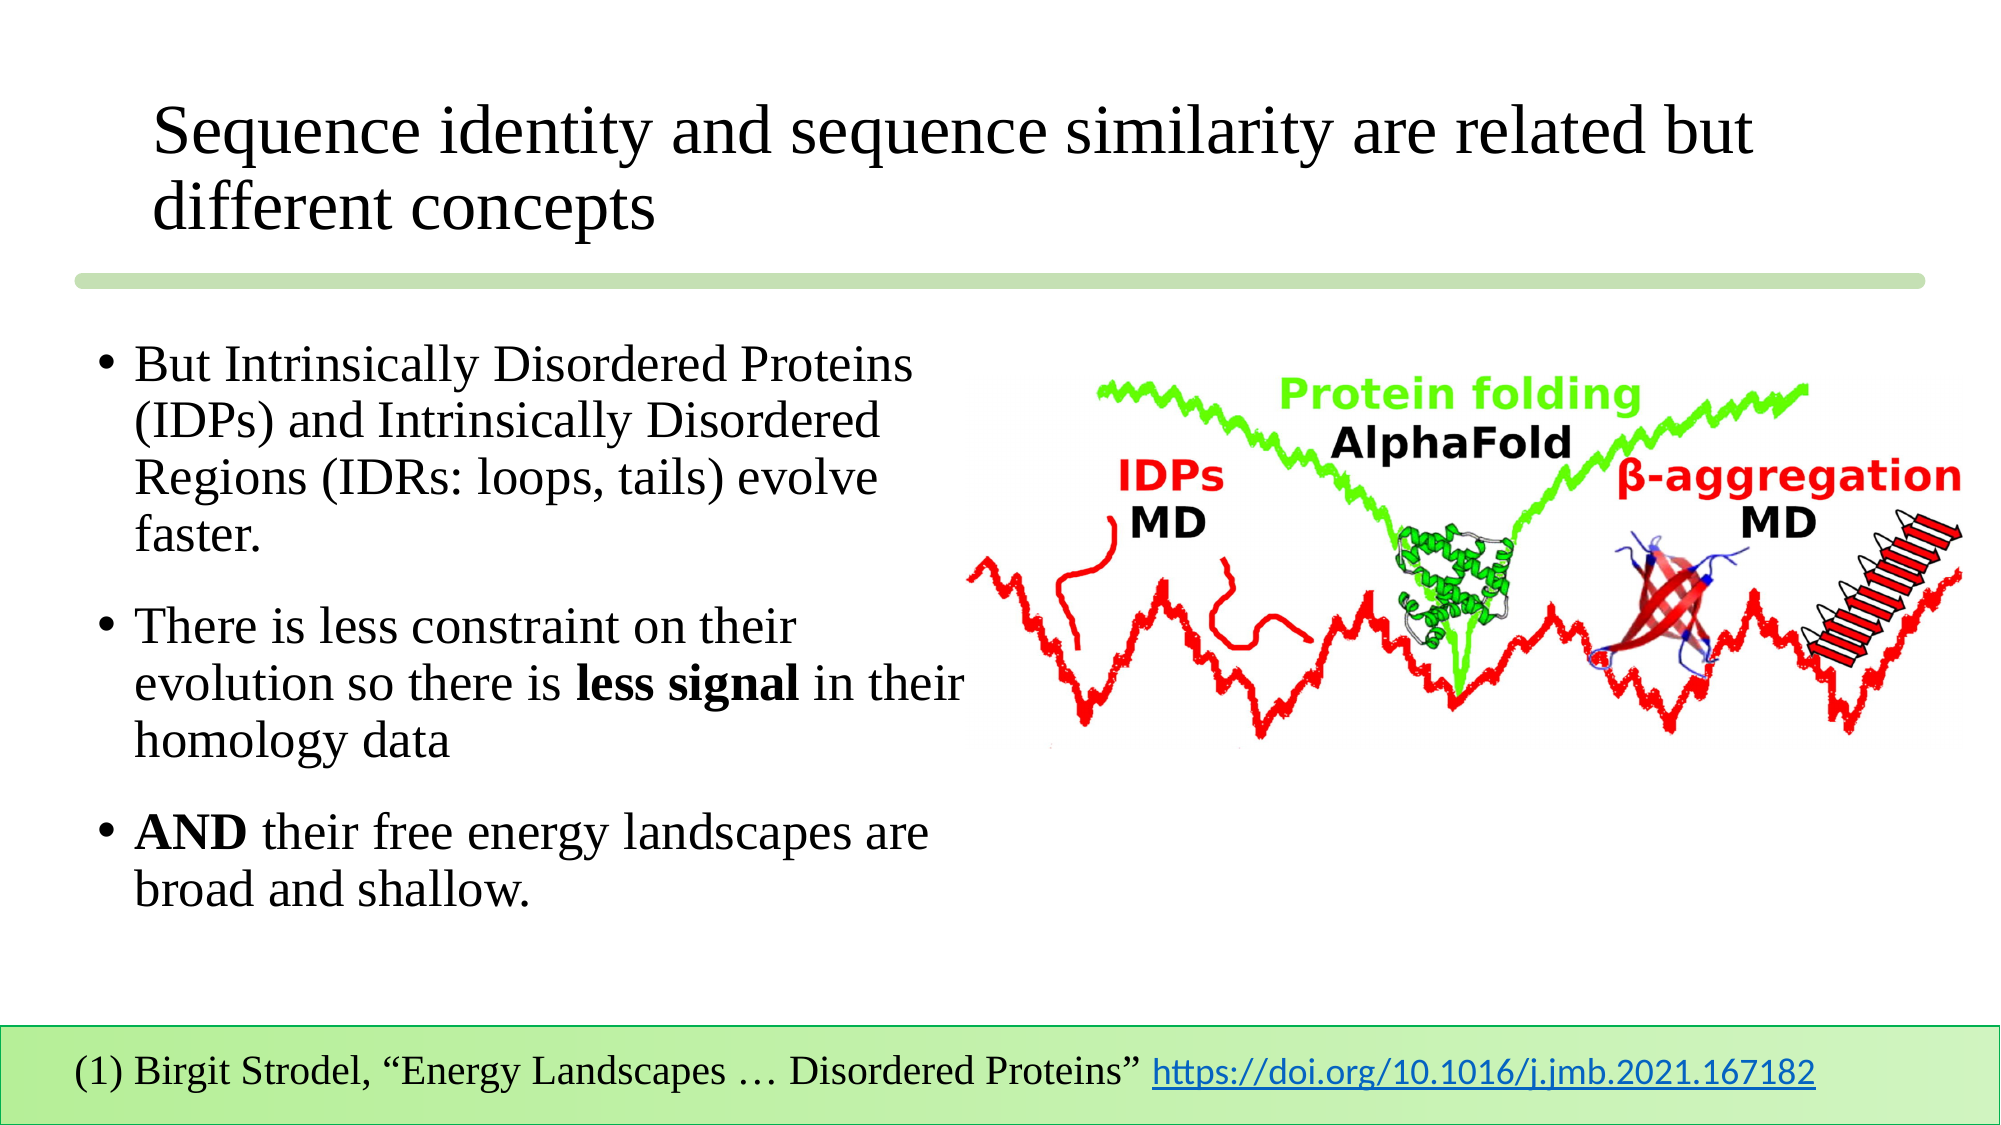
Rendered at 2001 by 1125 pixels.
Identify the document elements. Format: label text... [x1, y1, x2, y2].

picture [965, 375, 1963, 749]
text_box (1) Birgit Strodel, “Energy Landscapes … Disordered Proteins” https://doi.org/10.1016/j.jmb.2021.167182 [0, 1035, 2000, 1125]
text_box [0, 1025, 2000, 1035]
list But Intrinsically Disordered Proteins (IDPs) and Intrinsically Disordered Regions (IDRs: loops, tails) evolve faster. There is less constraint on their evolution so there is less signal in their homology data AND their free energy landscapes are broad and shallow. [82, 328, 1014, 988]
title Sequence identity and sequence similarity are related but different concepts [137, 59, 1863, 273]
